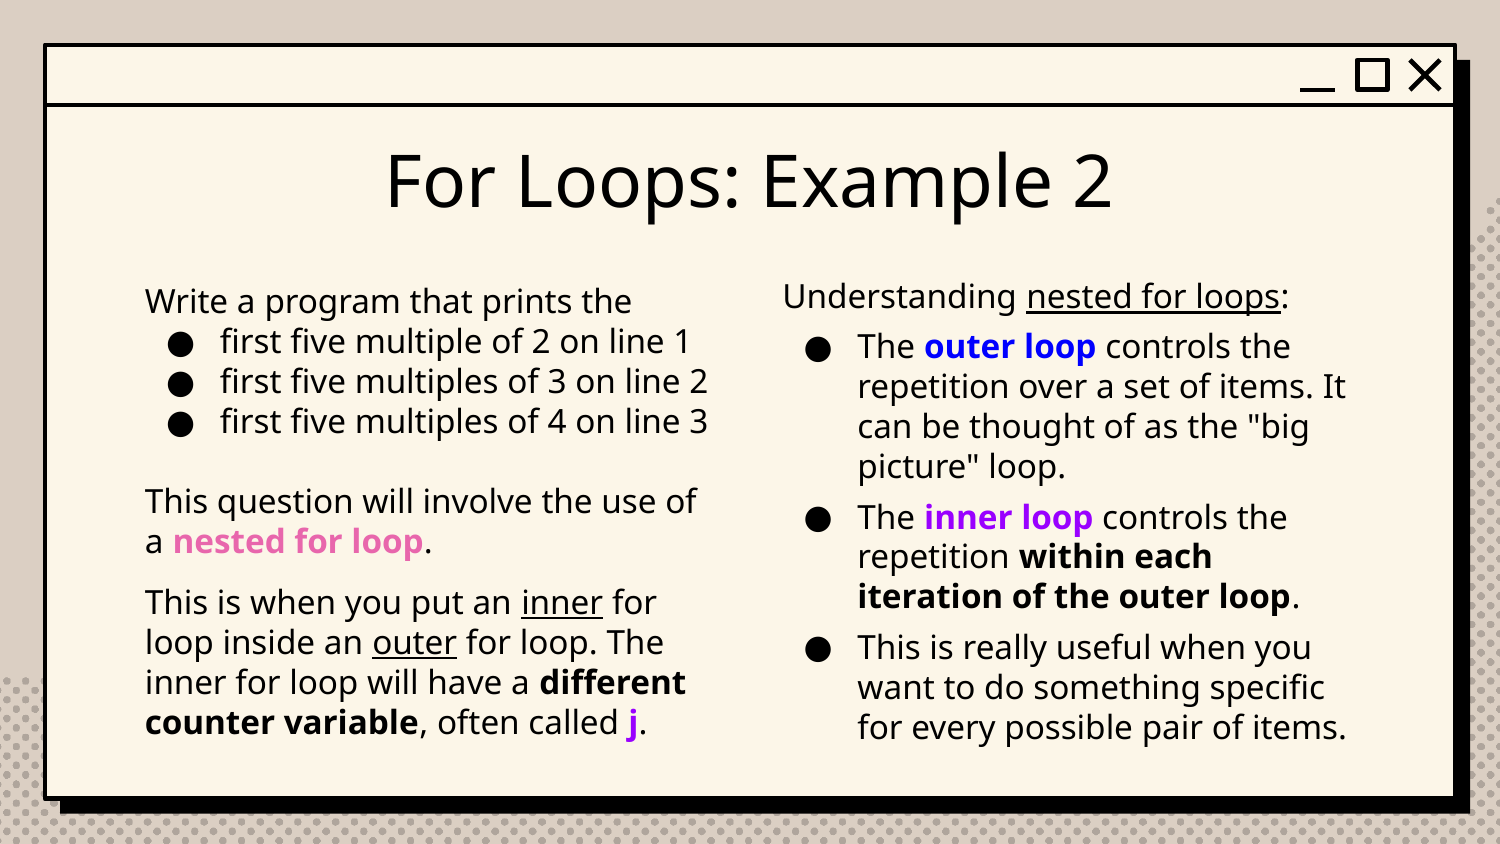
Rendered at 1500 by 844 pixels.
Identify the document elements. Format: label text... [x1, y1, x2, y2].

title For Loops: Example 2 [117, 120, 1383, 233]
text_box Understanding nested for loops: The outer loop controls the repetition over a set of items. It can be thought of as the "big picture" loop. The inner loop controls the repetition within each iteration of the outer loop. This is really useful when you want to do something specific for every possible pair of items. [767, 260, 1370, 761]
text_box Write a program that prints the first five multiple of 2 on line 1 first five multiples of 3 on line 2 first five multiples of 4 on line 3 This question will involve the use of a nested for loop. This is when you put an inner for loop inside an outer for loop. The inner for loop will have a different counter variable, often called j. [130, 265, 733, 756]
